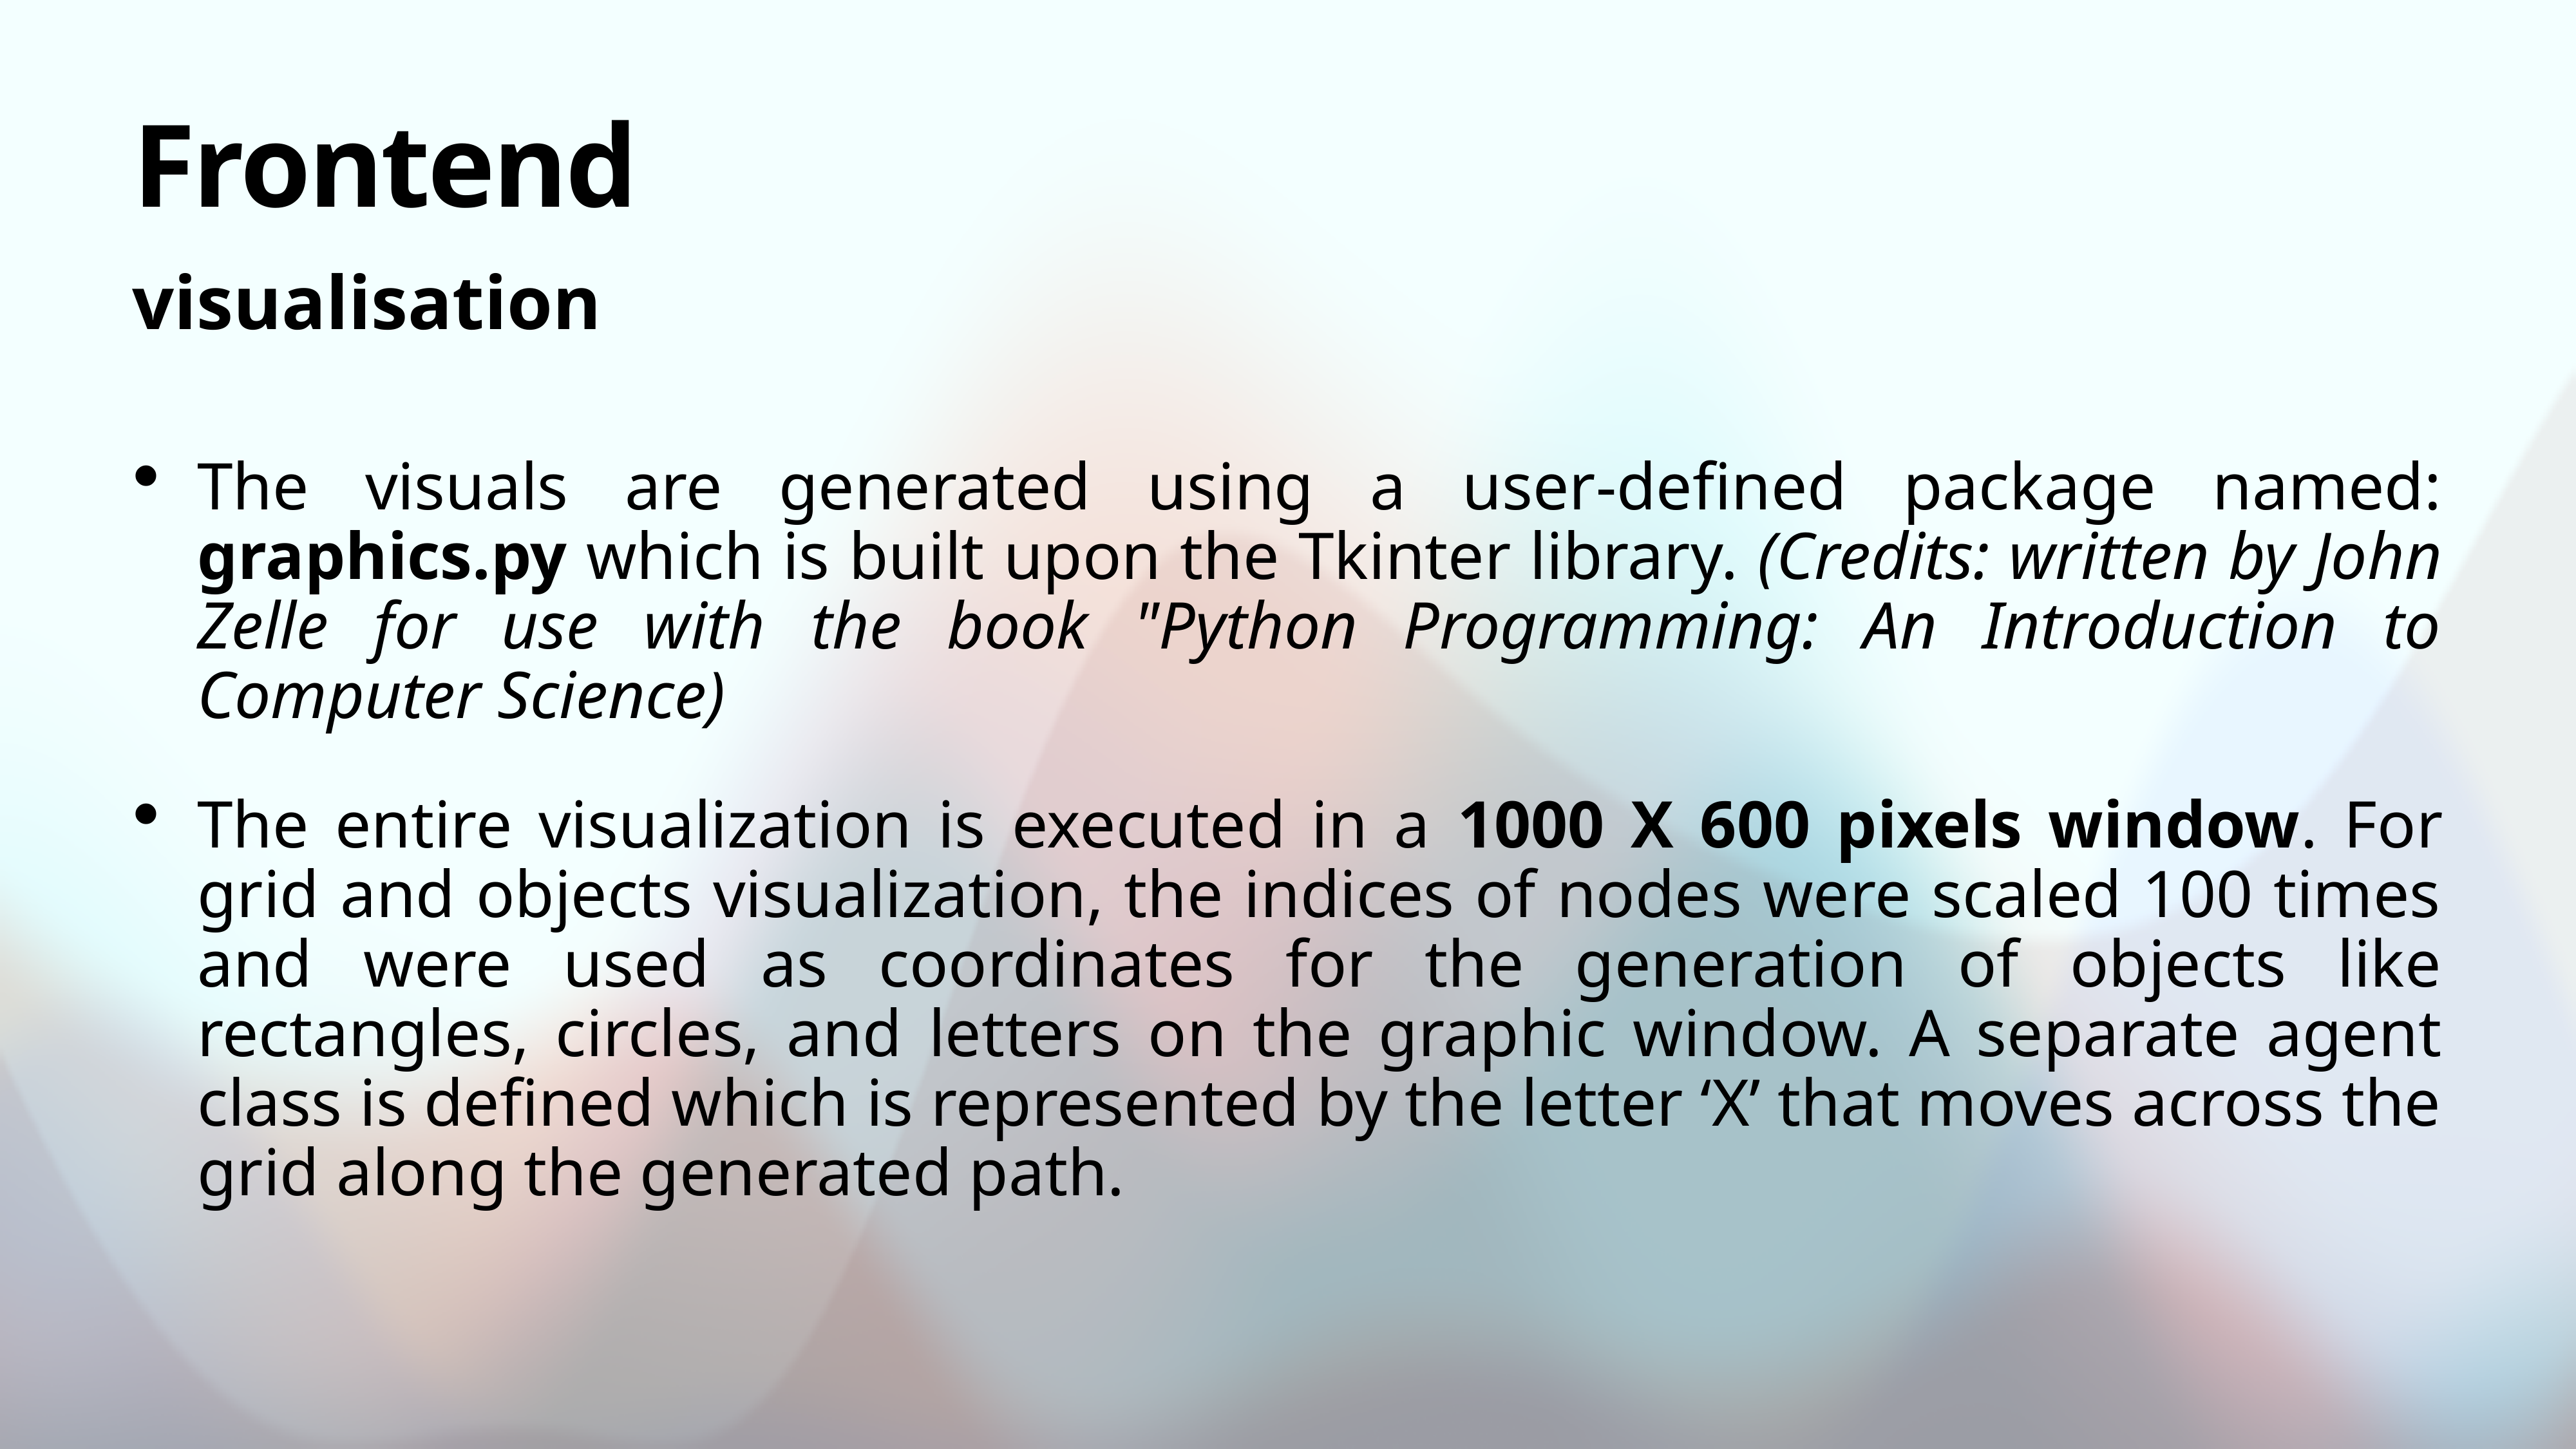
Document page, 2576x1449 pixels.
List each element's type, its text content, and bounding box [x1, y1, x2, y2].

picture [0, 0, 2576, 1449]
list visualisation [127, 250, 2449, 350]
title Frontend [127, 113, 2449, 250]
list The visuals are generated using a user-defined package named: graphics.py which is built upon the Tkinter library. (Credits: written by John Zelle for use with the book "Python Programming: An Introduction to Computer Science) The entire visualization is executed in a 1000 X 600 pixels window. For grid and objects visualization, the indices of nodes were scaled 100 times and were used as coordinates for the generation of objects like rectangles, circles, and letters on the graphic window. A separate agent class is defined which is represented by the letter ‘X’ that moves across the grid along the generated path. [127, 448, 2449, 1321]
